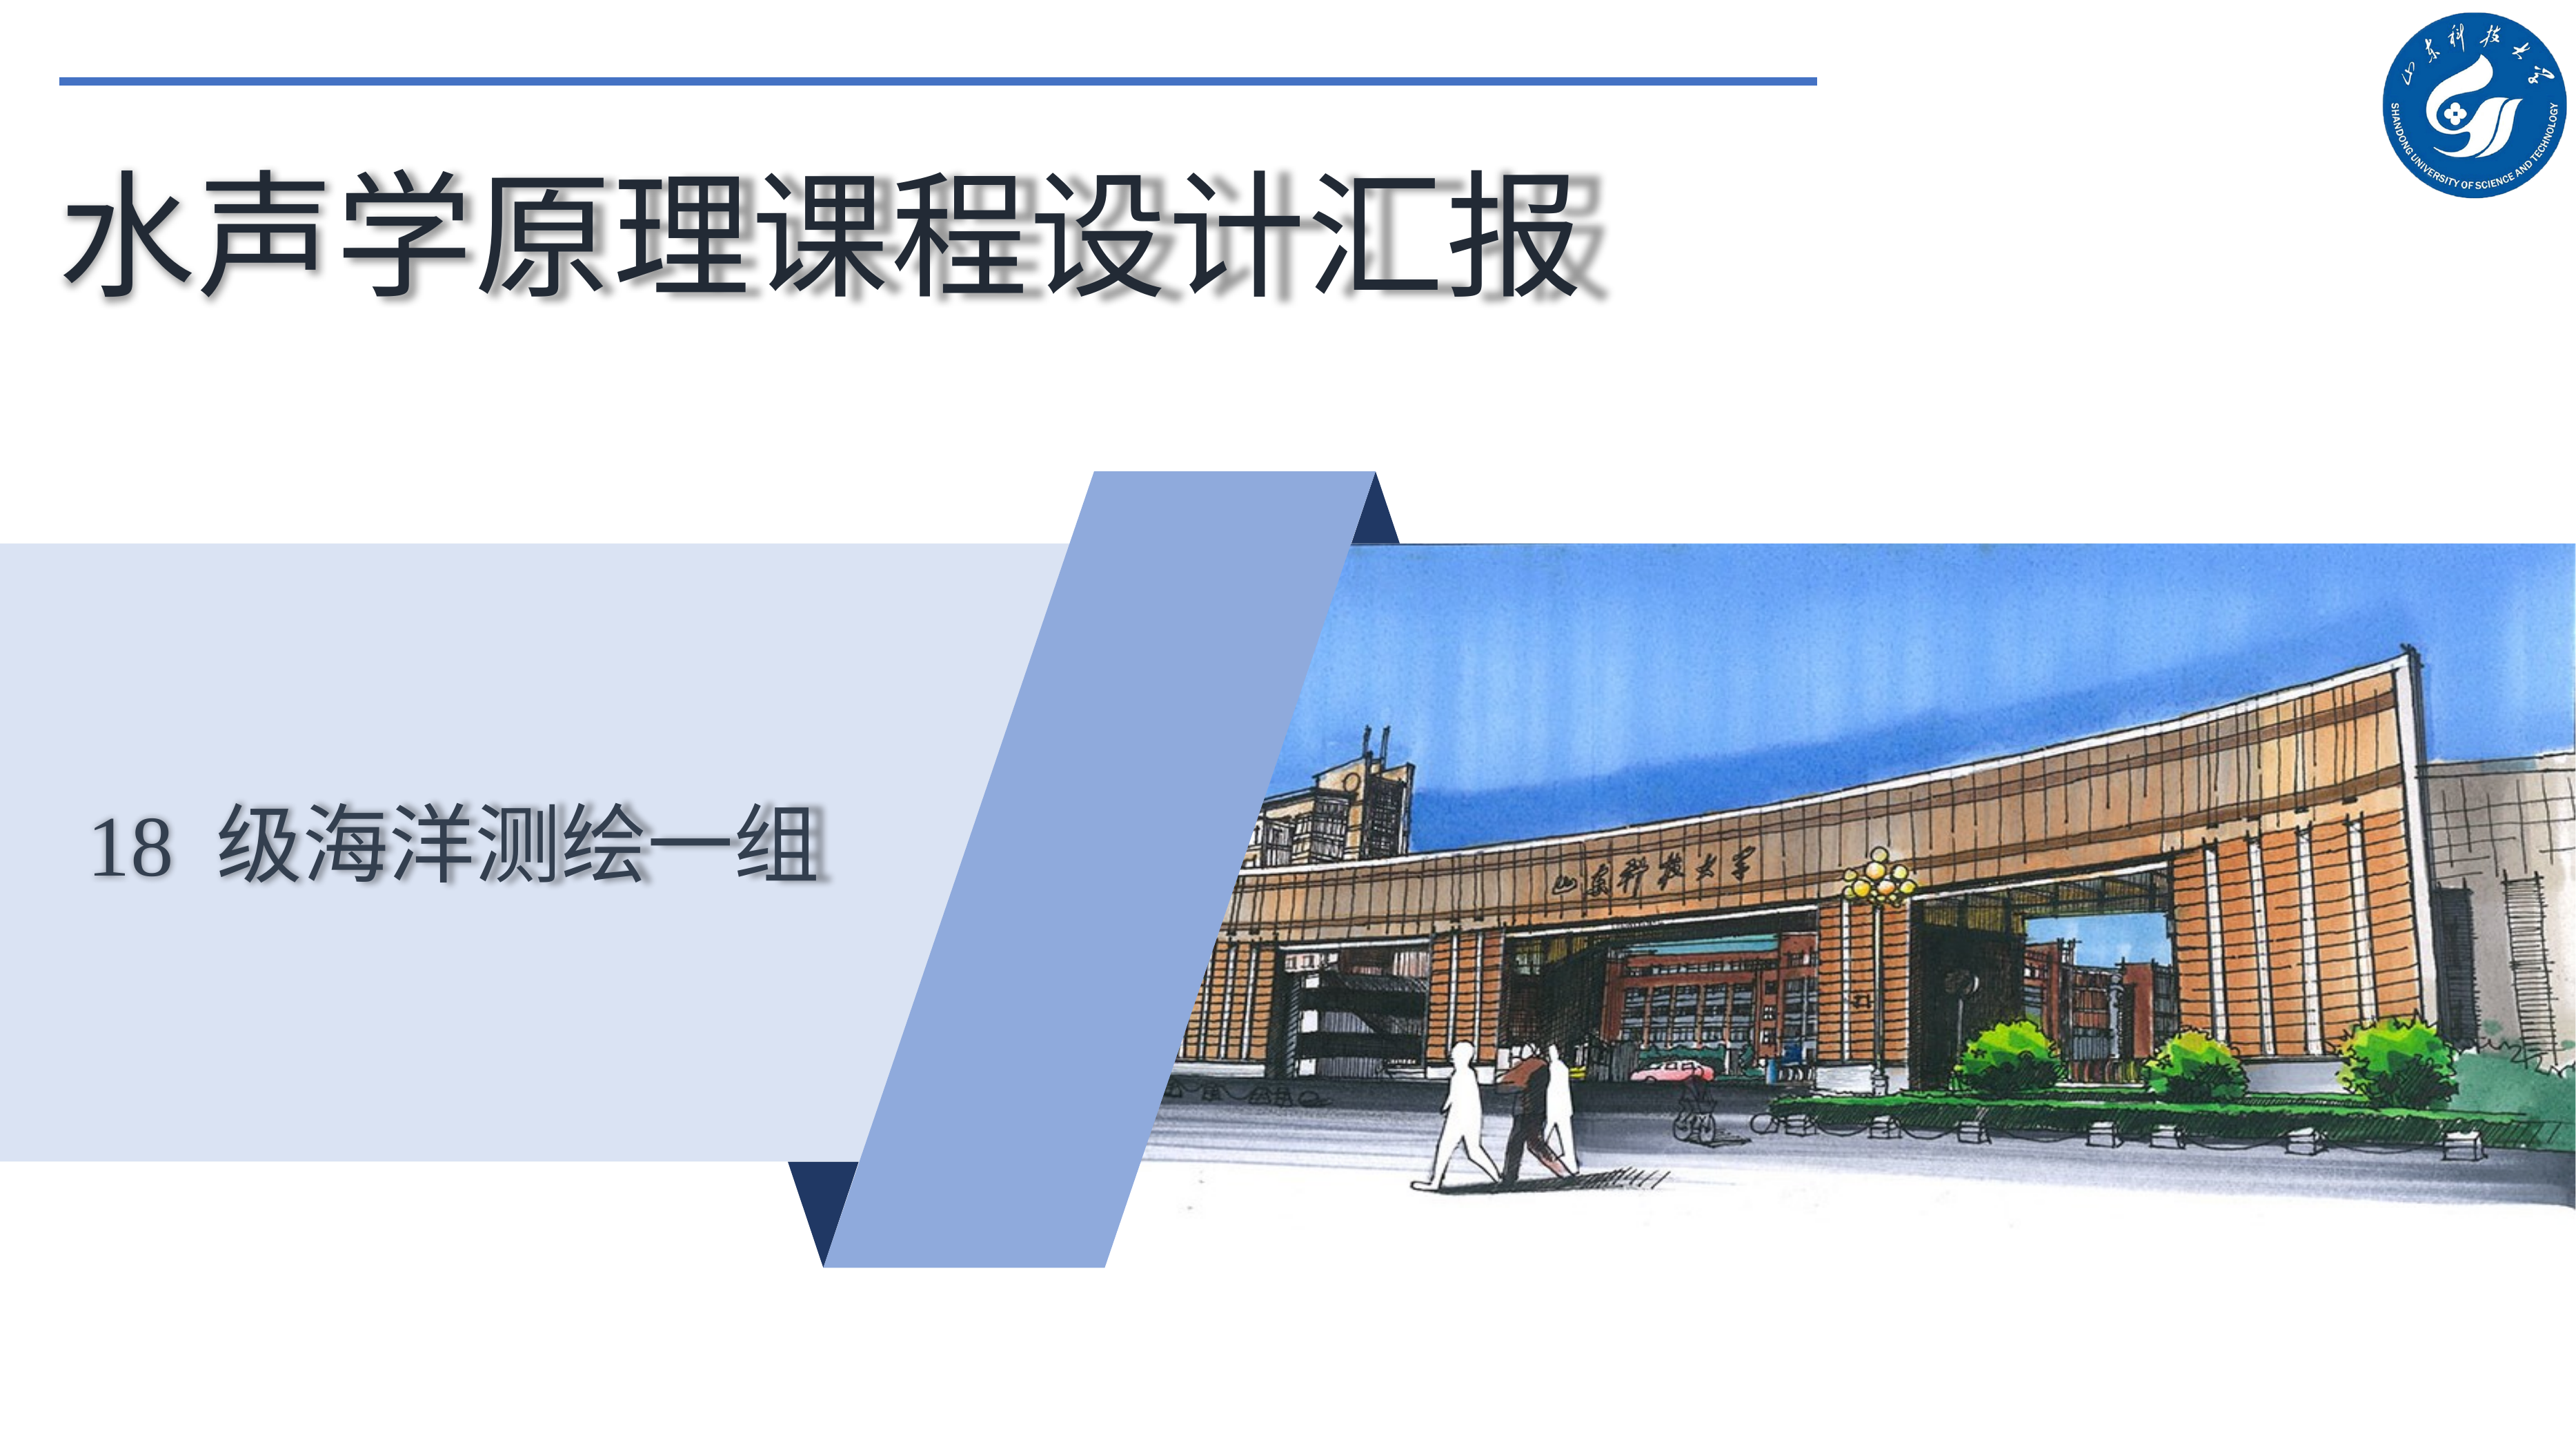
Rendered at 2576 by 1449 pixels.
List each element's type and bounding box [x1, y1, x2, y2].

text_box [0, 471, 1400, 1268]
picture [2372, 3, 2576, 208]
text_box [48, 81, 1817, 321]
text_box [1400, 542, 2576, 1232]
